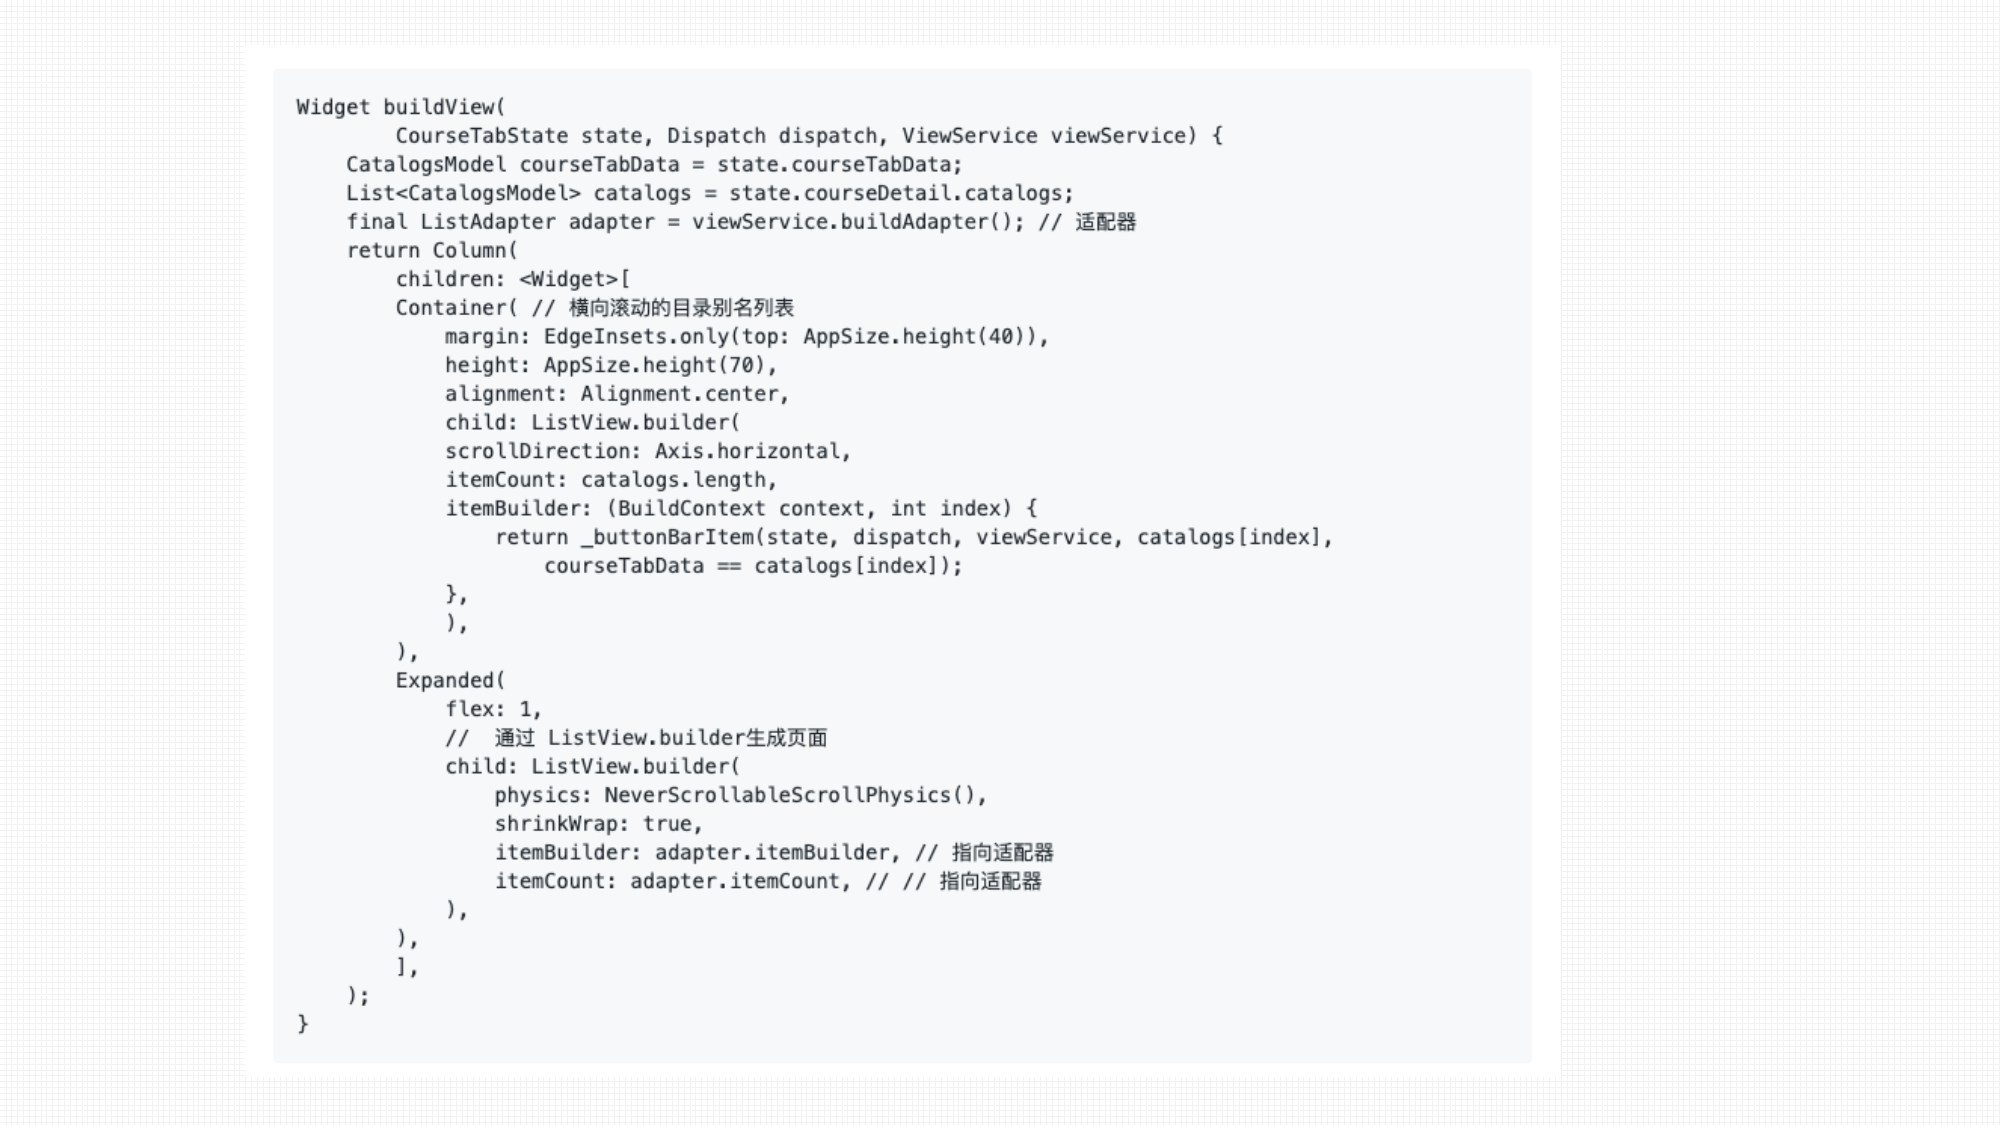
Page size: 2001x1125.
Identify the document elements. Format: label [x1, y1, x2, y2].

picture [245, 45, 1561, 1077]
